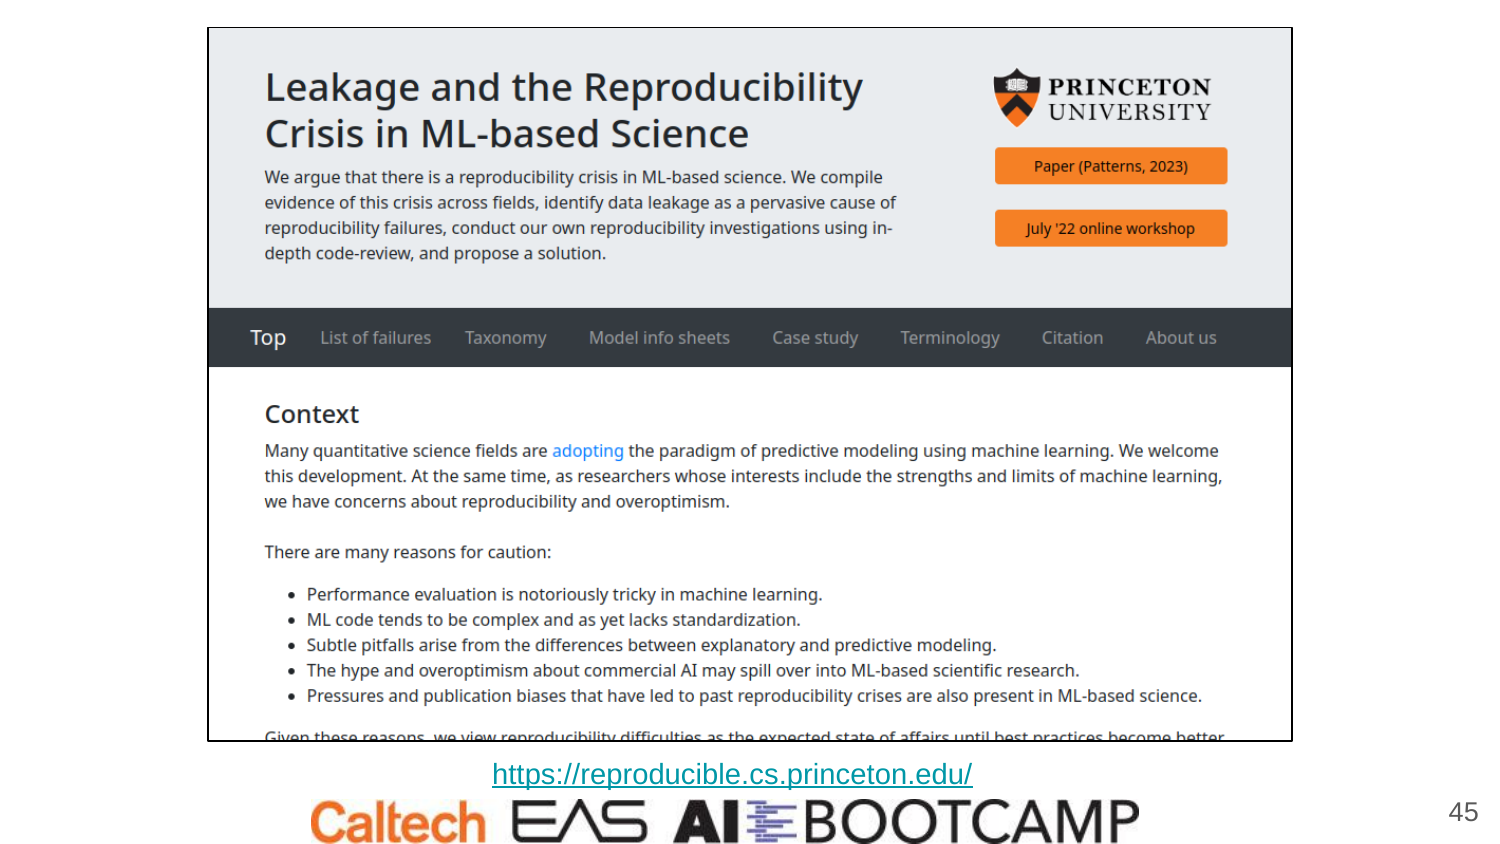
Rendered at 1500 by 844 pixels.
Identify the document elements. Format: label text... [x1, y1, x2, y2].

slide_number ‹#› [1403, 779, 1494, 844]
picture [208, 28, 1292, 741]
picture [311, 799, 1139, 844]
text_box https://reproducible.cs.princeton.edu/ [476, 749, 1045, 782]
